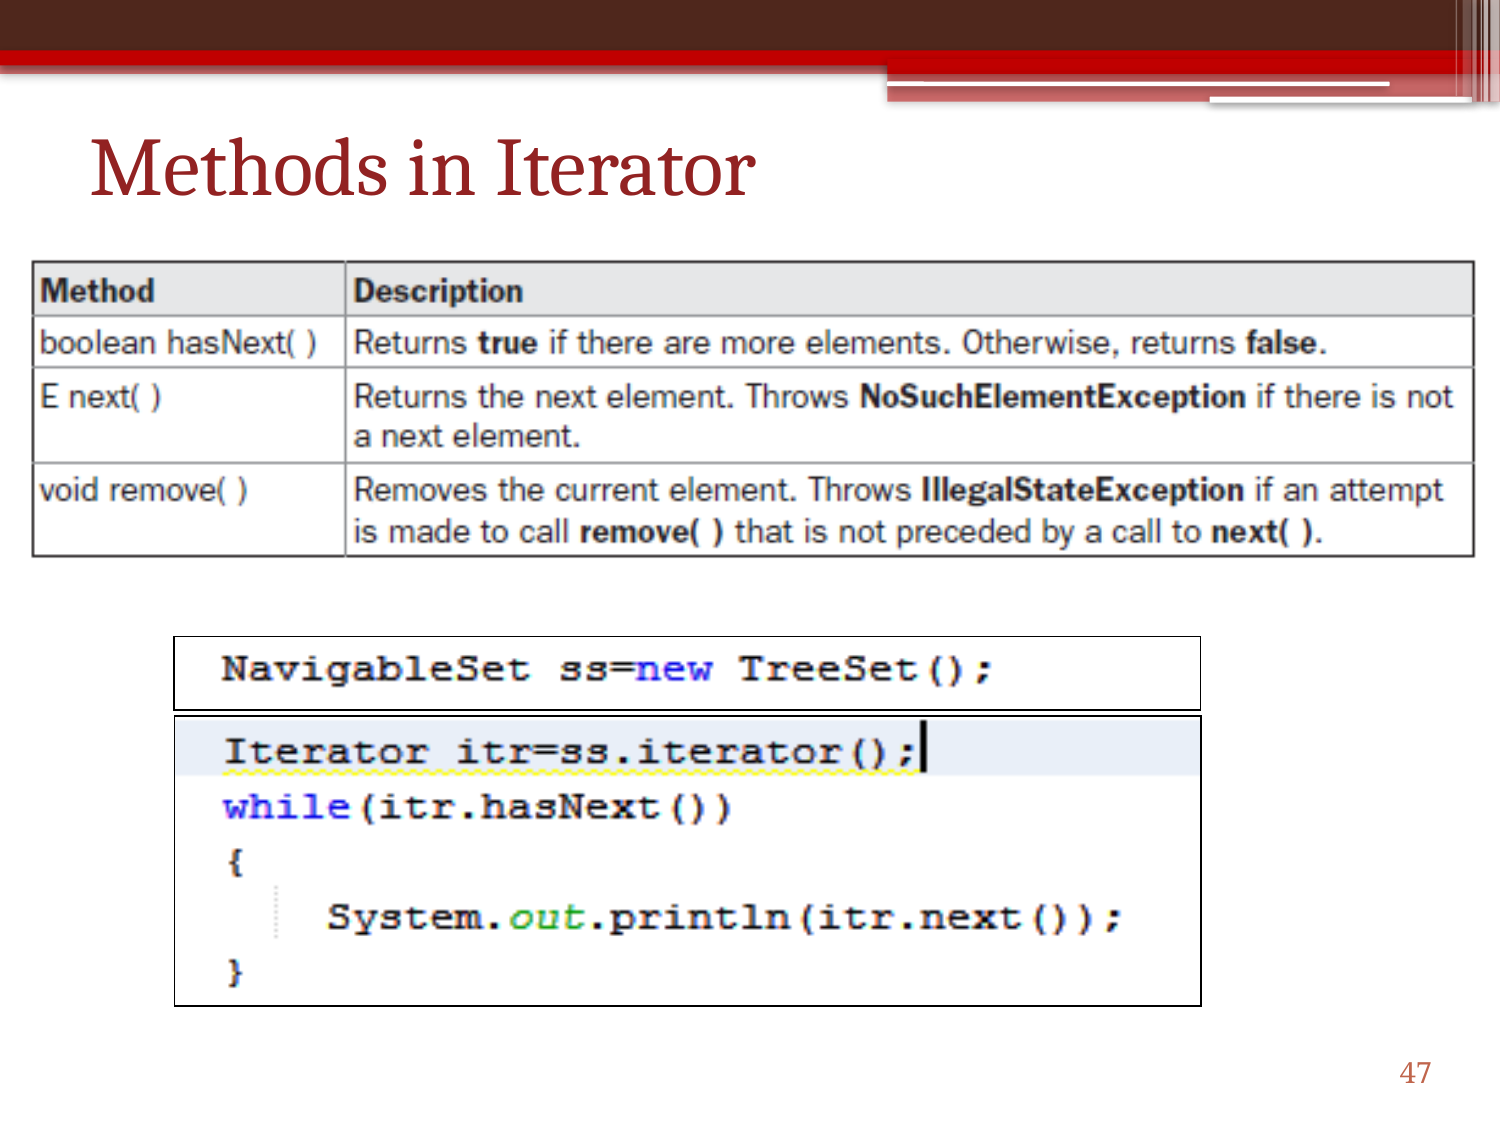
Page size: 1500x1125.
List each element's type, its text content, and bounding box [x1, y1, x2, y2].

picture [29, 249, 1479, 563]
slide_number 47 [1287, 1041, 1447, 1102]
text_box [174, 637, 1201, 1006]
title Methods in Iterator [75, 99, 1425, 225]
